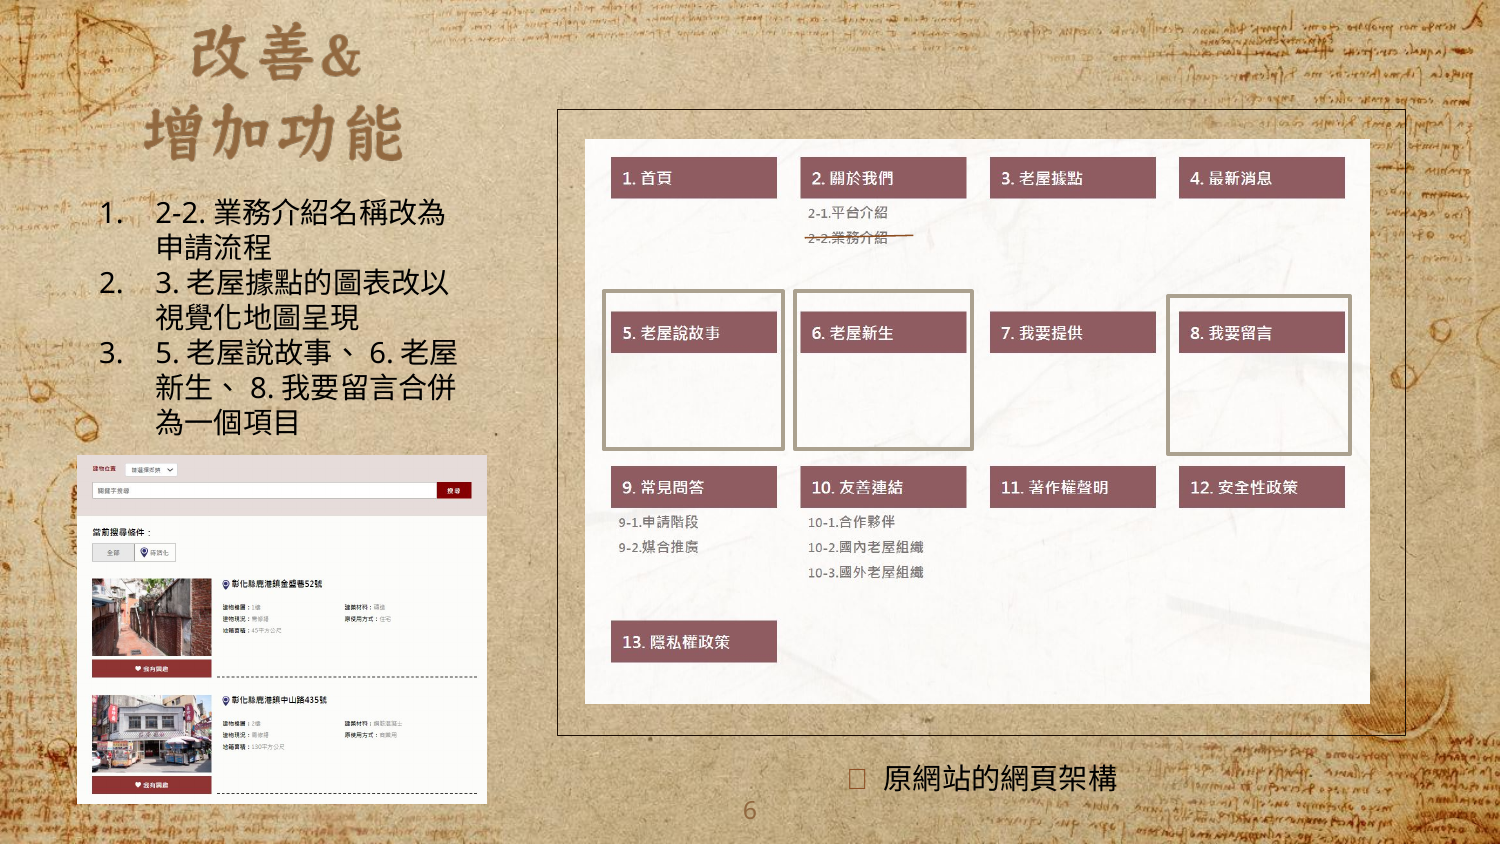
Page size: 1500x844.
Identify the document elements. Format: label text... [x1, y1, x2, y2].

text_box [804, 235, 914, 239]
slide_number 6 [705, 779, 795, 844]
text_box  原網站的網頁架構 [831, 753, 1500, 804]
text_box 2-2.業務介紹名稱改為申請流程 3.老屋據點的圖表改以視覺化地圖呈現 5.老屋說故事、6.老屋新生、8.我要留言合併為一個項目 [84, 217, 487, 447]
text_box [555, 107, 1408, 737]
picture [0, 0, 1500, 844]
